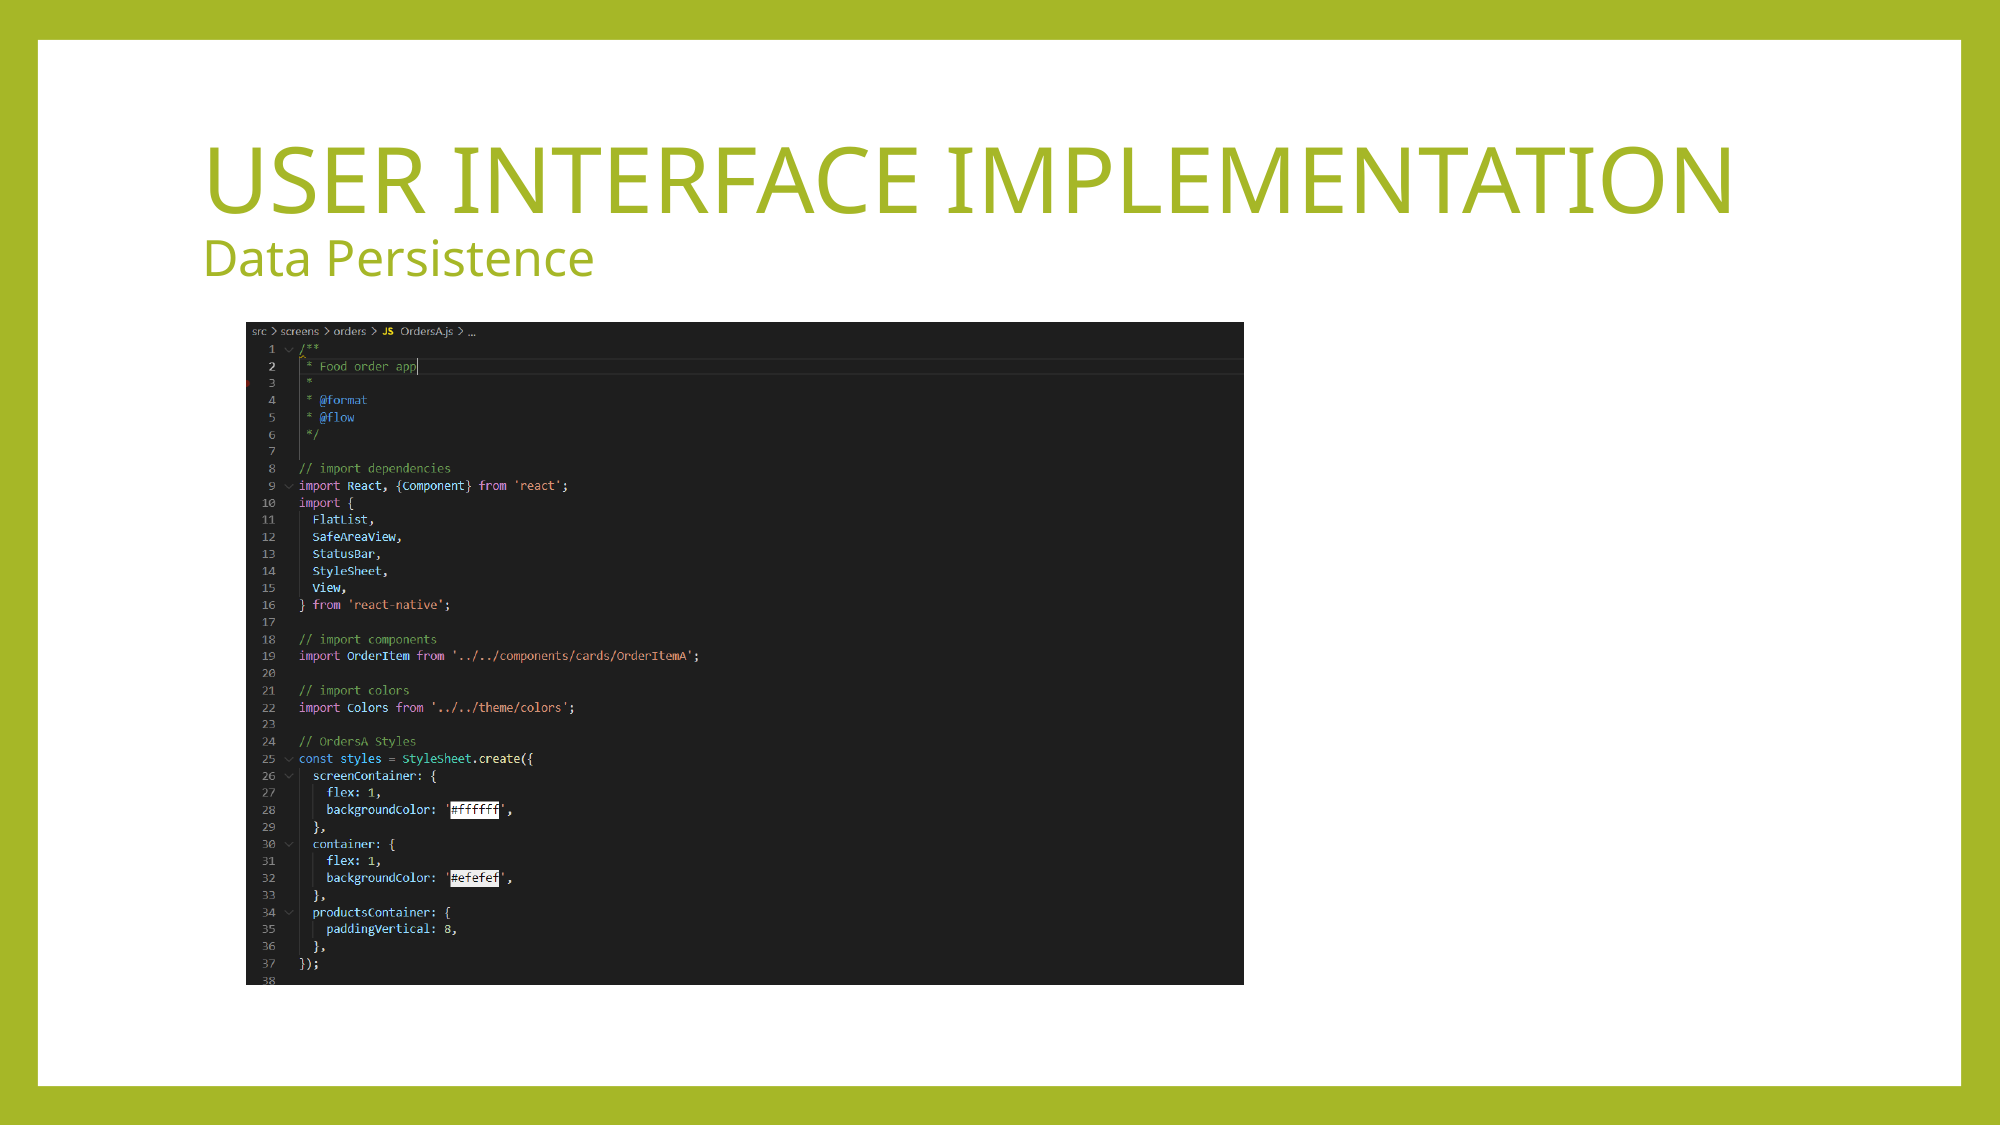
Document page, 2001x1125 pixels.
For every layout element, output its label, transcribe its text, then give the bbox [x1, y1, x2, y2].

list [245, 322, 1244, 986]
title USER INTERFACE IMPLEMENTATION Data Persistence [187, 99, 1808, 323]
